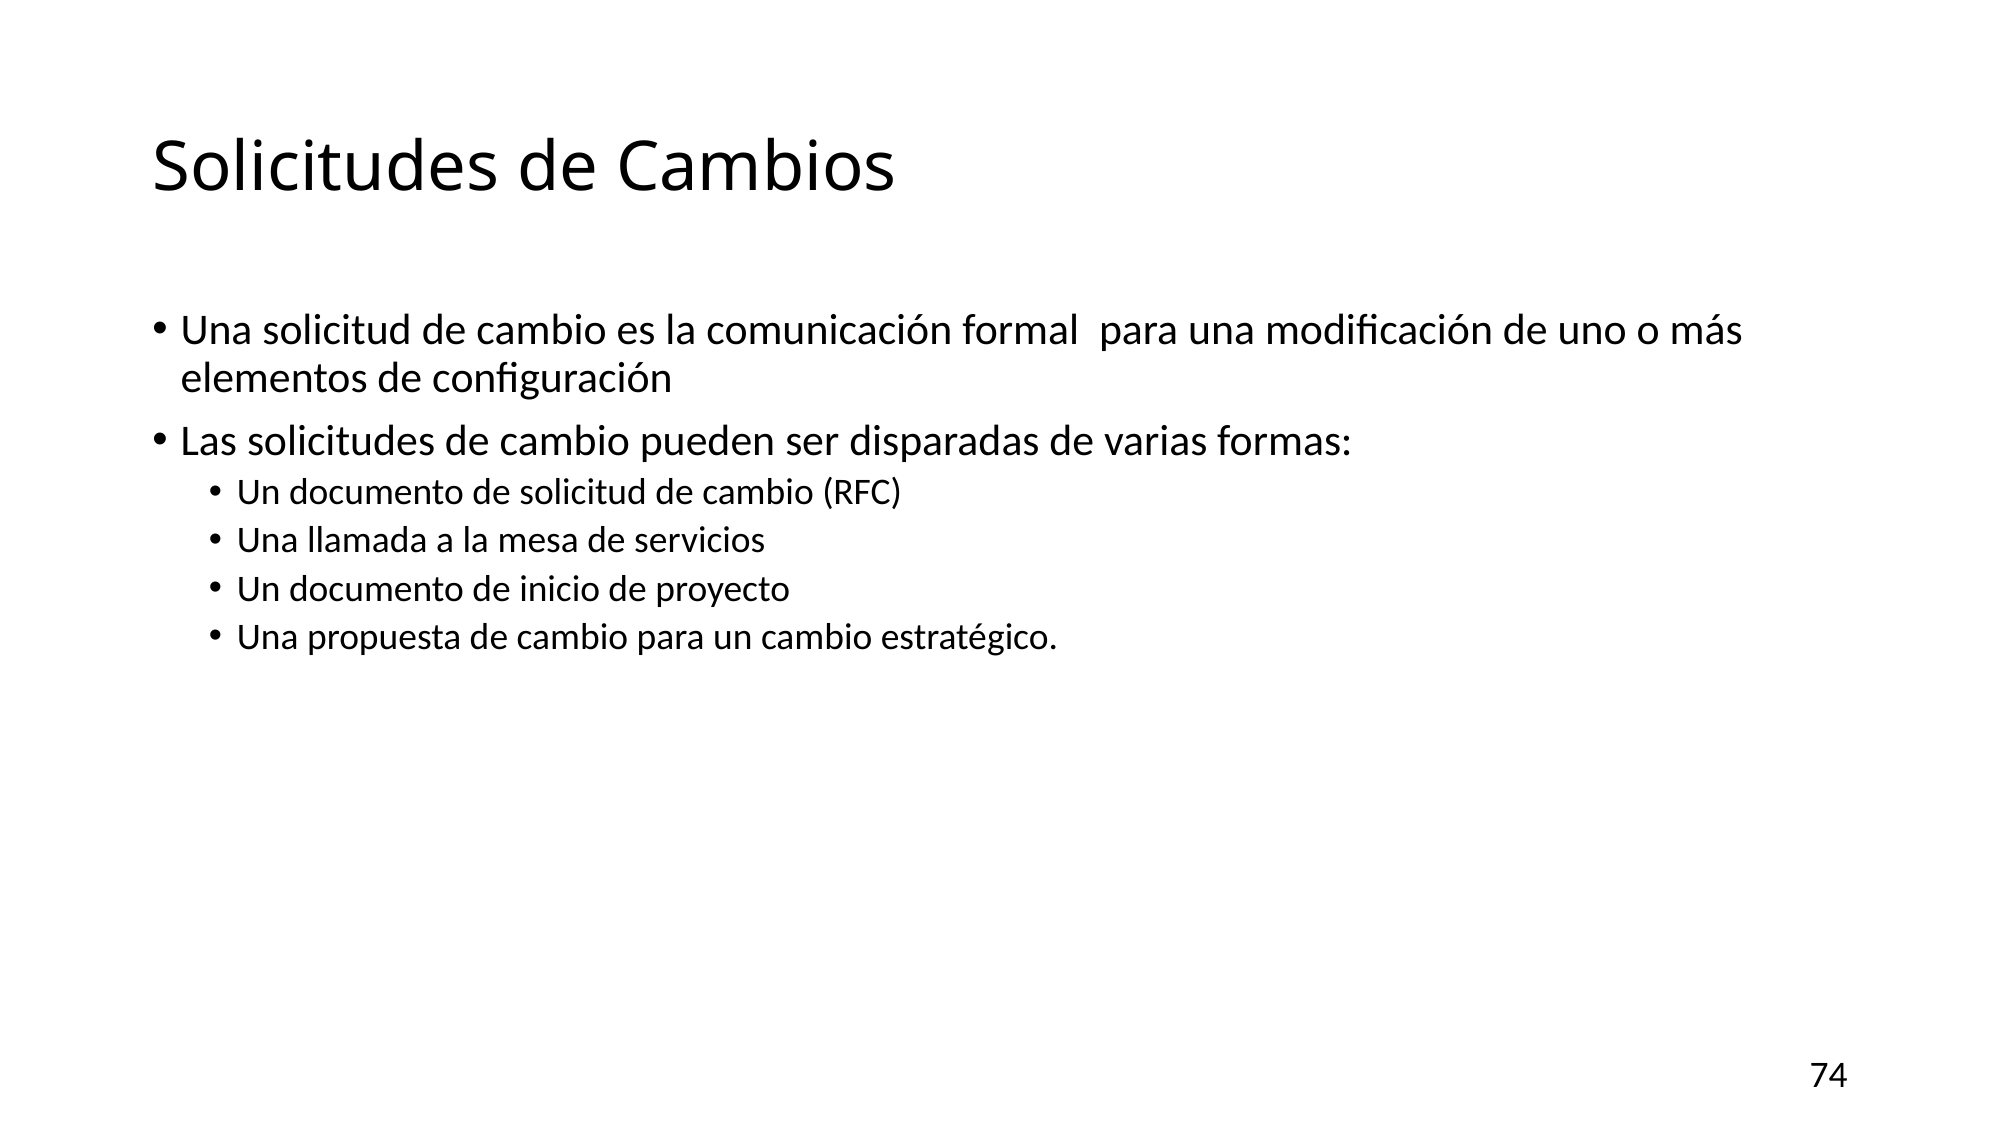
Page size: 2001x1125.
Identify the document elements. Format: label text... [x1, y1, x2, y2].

title Solicitudes de Cambios [137, 59, 1863, 278]
slide_number 74 [1412, 1042, 1863, 1103]
list Una solicitud de cambio es la comunicación formal para una modificación de uno o más elementos de configuración Las solicitudes de cambio pueden ser disparadas de varias formas: Un documento de solicitud de cambio (RFC) Una llamada a la mesa de servicios Un documento de inicio de proyecto Una propuesta de cambio para un cambio estratégico. [137, 299, 1863, 1014]
